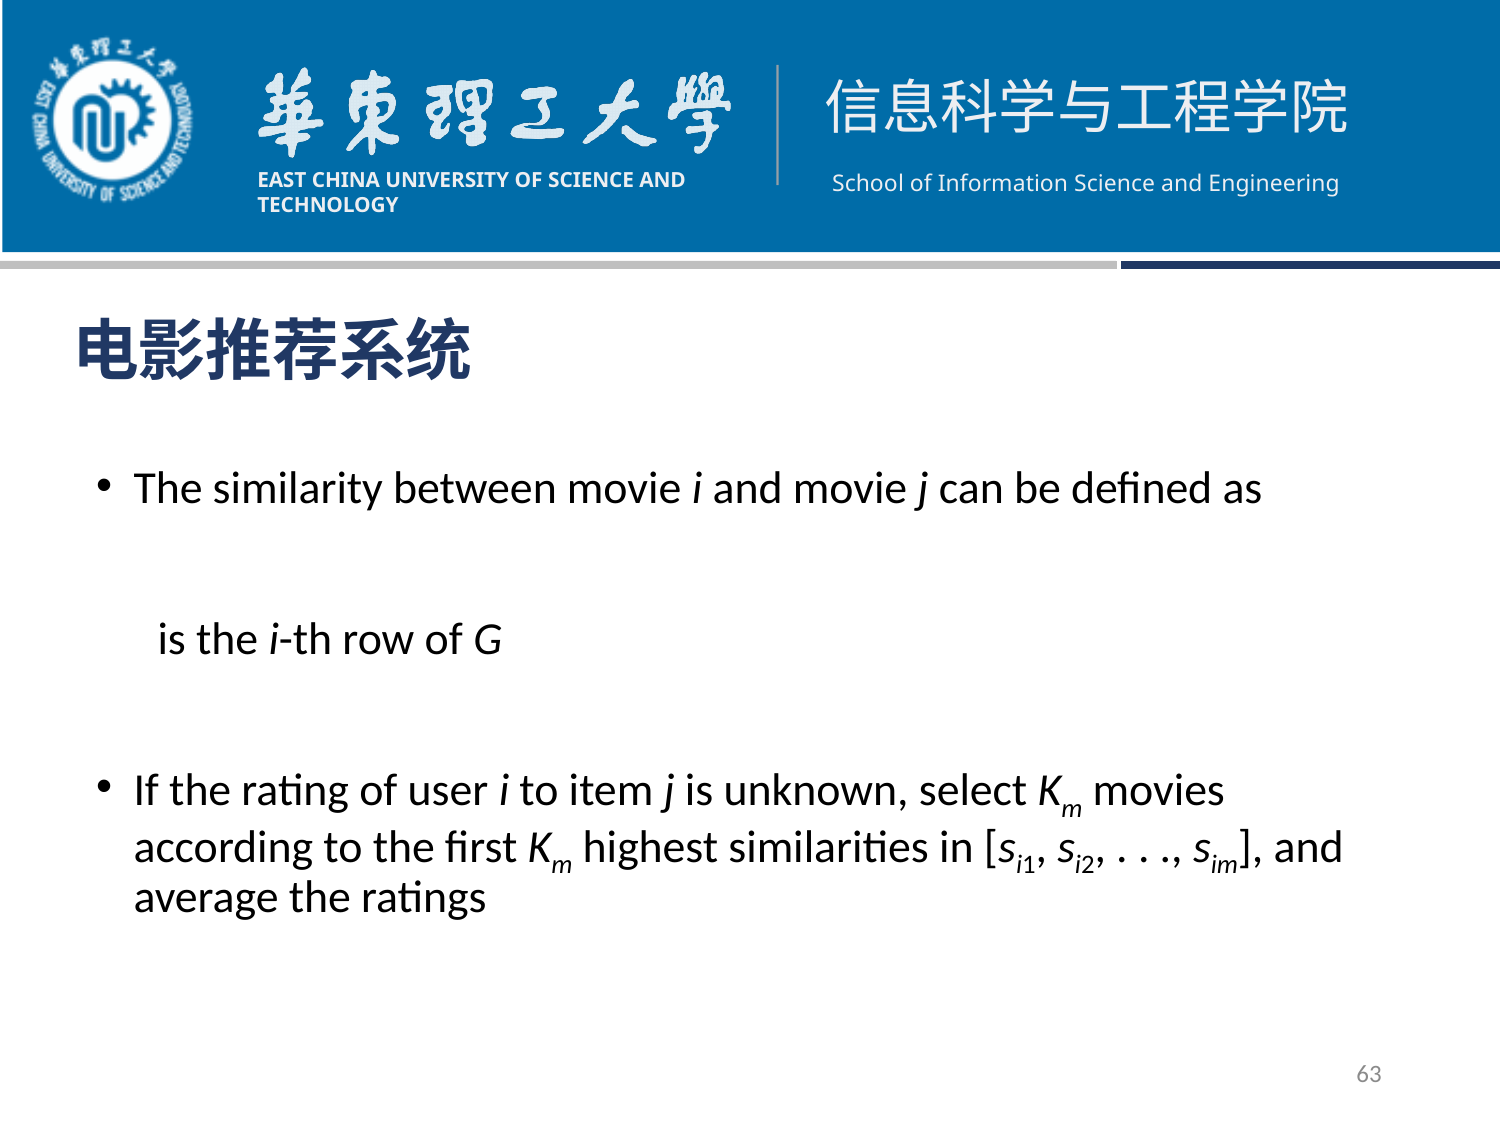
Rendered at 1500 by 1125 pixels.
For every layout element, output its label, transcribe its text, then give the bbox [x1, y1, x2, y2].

slide_number 63 [1059, 1042, 1397, 1103]
text_box 电影推荐系统 [61, 271, 1424, 435]
picture [22, 32, 202, 214]
